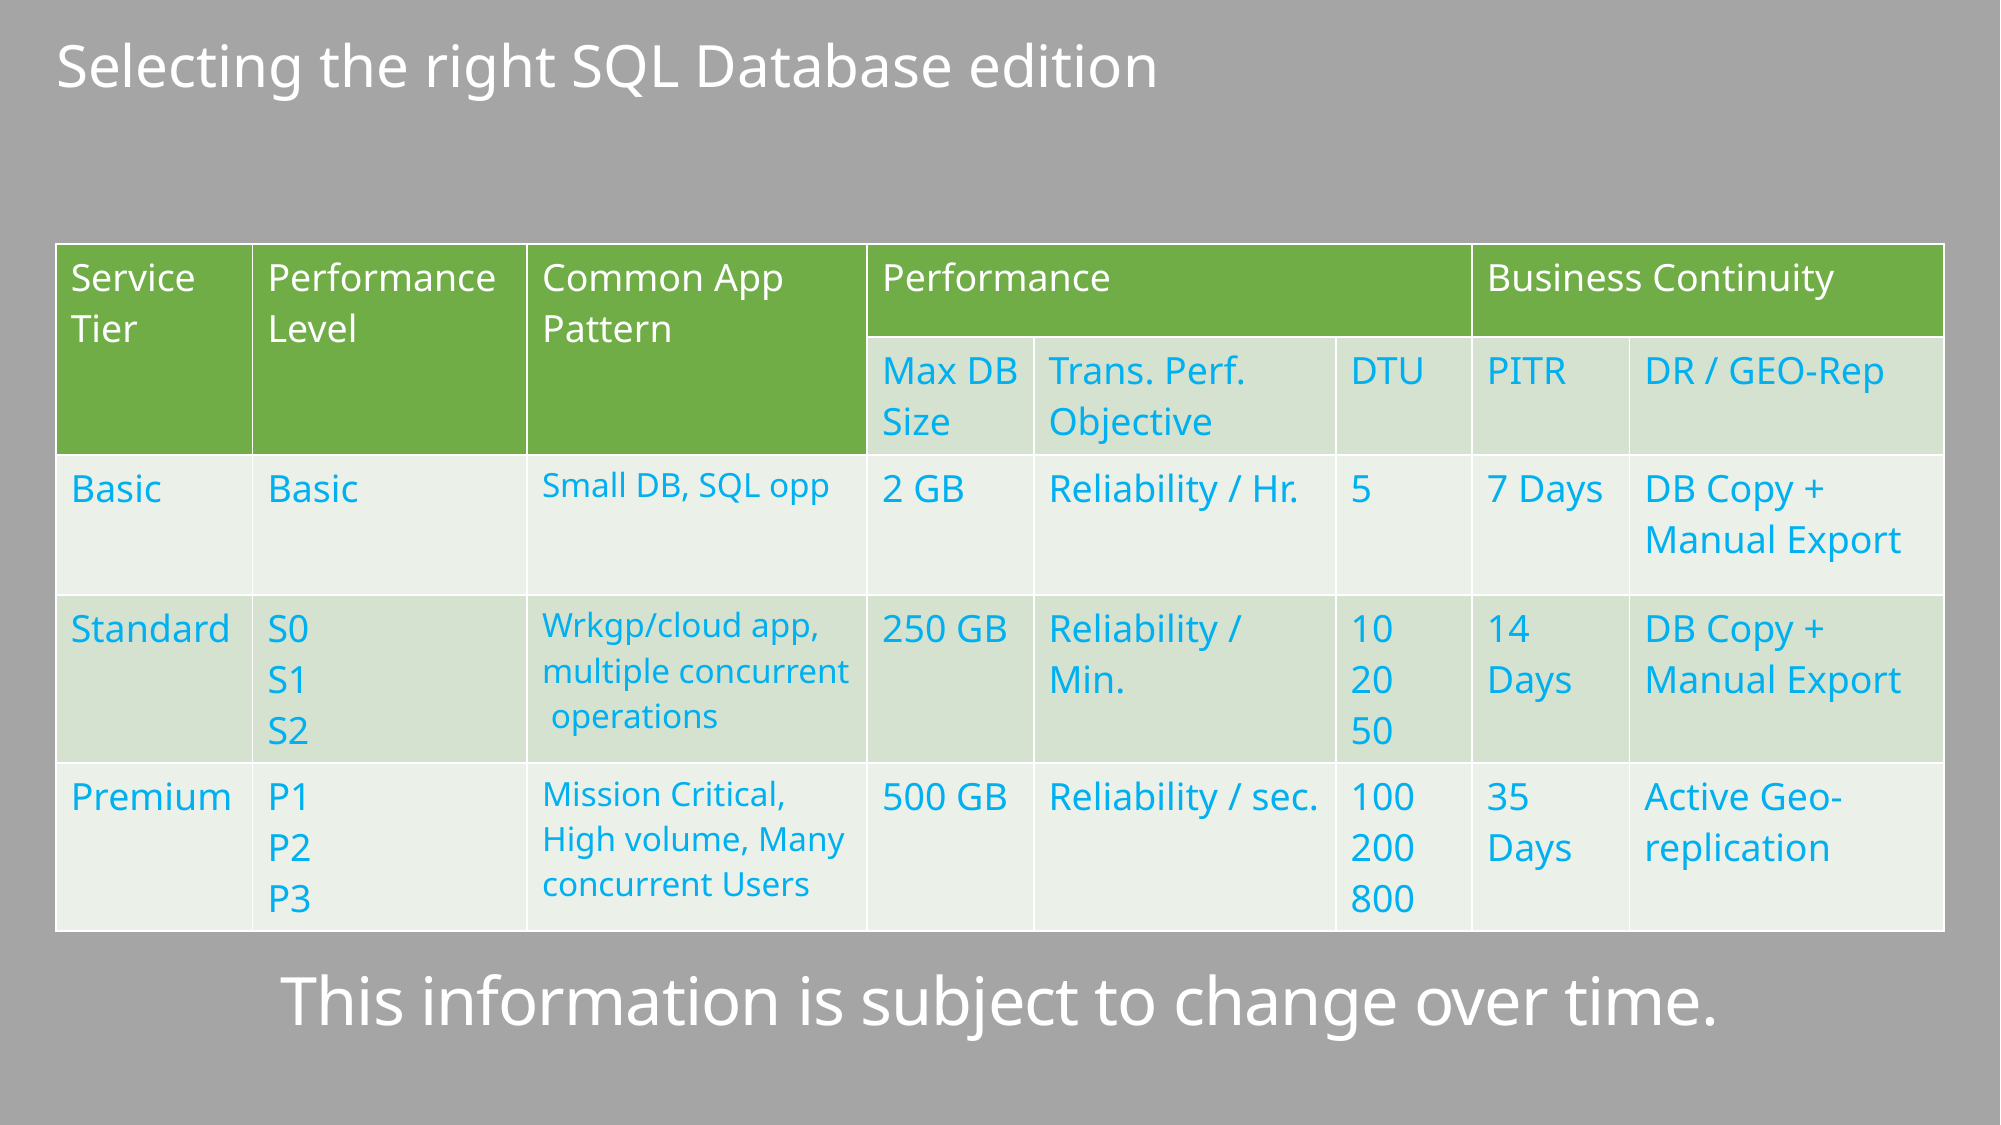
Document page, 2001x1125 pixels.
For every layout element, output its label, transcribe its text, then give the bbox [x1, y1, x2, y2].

table_cell Small DB, SQL opp [528, 456, 866, 594]
table_cell Mission Critical, High volume, Many concurrent Users [528, 764, 866, 881]
table_cell Reliability / Min. [1035, 596, 1335, 762]
table_cell Reliability / Hr. [1035, 456, 1335, 594]
table_cell 14 Days [1473, 596, 1629, 762]
table_header Common App Pattern [528, 245, 866, 454]
table_cell DB Copy + Manual Export [1630, 456, 1943, 594]
table_cell 500 GB [868, 764, 1033, 881]
table_cell 250 GB [868, 596, 1033, 762]
table_cell 7 Days [1473, 456, 1629, 594]
table_header Service Tier [57, 245, 252, 454]
table_cell Basic [253, 456, 526, 594]
table_cell PITR [1473, 338, 1629, 454]
table_cell 35 Days [1473, 764, 1629, 881]
table_cell 2 GB [868, 456, 1033, 594]
table_cell Wrkgp/cloud app, multiple concurrent operations [528, 596, 866, 762]
table_cell 10 20 50 [1337, 596, 1471, 762]
text_box Selecting the right SQL Database edition [0, 0, 2000, 134]
table_cell DR / GEO-Rep [1630, 338, 1943, 454]
text_box This information is subject to change over time. [0, 881, 2000, 1125]
table_header Performance Level [253, 245, 526, 454]
table_cell 5 [1337, 456, 1471, 594]
table_cell Basic [57, 456, 252, 594]
table_cell Active Geo-replication [1630, 764, 1943, 881]
table_cell P1 P2 P3 [253, 764, 526, 881]
table_cell Trans. Perf. Objective [1035, 338, 1335, 454]
table_cell Premium [57, 764, 252, 881]
table_cell Reliability / sec. [1035, 764, 1335, 881]
table_cell Max DB Size [868, 338, 1033, 454]
table_cell DTU [1337, 338, 1471, 454]
table_cell S0 S1 S2 [253, 596, 526, 762]
table_header Performance [868, 245, 1471, 336]
table_cell 100 200 800 [1337, 764, 1471, 881]
table_cell Standard [57, 596, 252, 762]
table_header Business Continuity [1473, 245, 1943, 336]
table_cell DB Copy + Manual Export [1630, 596, 1943, 762]
